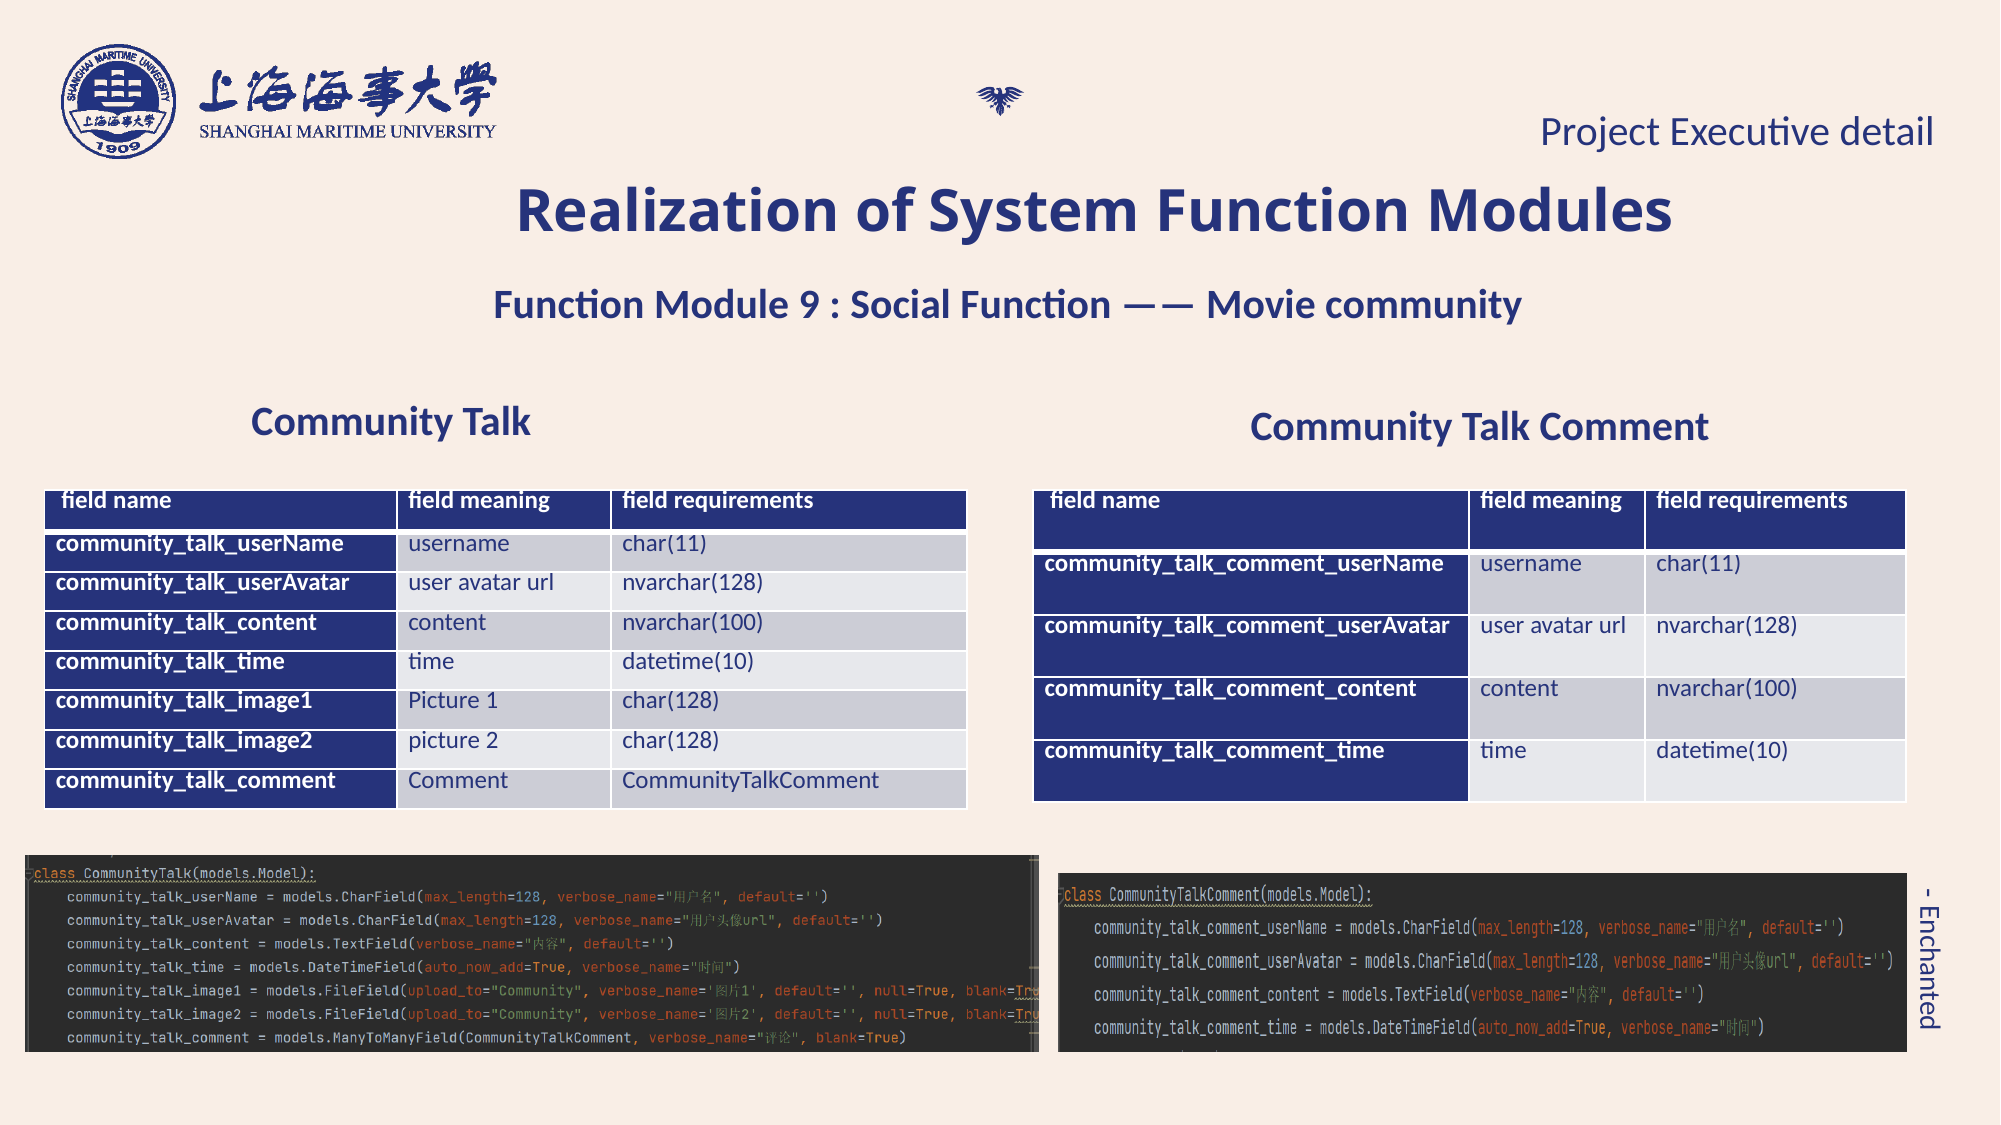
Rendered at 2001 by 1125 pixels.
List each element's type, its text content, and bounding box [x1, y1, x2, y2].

table_header field requirements [1646, 491, 1905, 549]
table_cell nvarchar(128) [612, 573, 966, 610]
text_box Project Executive detail [1372, 71, 1960, 161]
table_header field meaning [1470, 491, 1644, 549]
picture [0, 0, 576, 316]
table_cell community_talk_content [45, 612, 396, 650]
table_cell char(11) [612, 535, 966, 571]
text_box - Enchanted [1907, 873, 1975, 1085]
table_cell user avatar url [1470, 616, 1644, 676]
table_cell community_talk_comment_content [1034, 678, 1468, 739]
picture [1058, 873, 1907, 1052]
table_cell community_talk_comment_userAvatar [1034, 616, 1468, 676]
table_cell nvarchar(100) [1646, 678, 1905, 739]
table_cell username [1470, 555, 1644, 614]
table_cell community_talk_time [45, 652, 396, 689]
table_cell Picture 1 [398, 691, 610, 729]
text_box Function Module 9 : Social Function —— Movie community [478, 244, 1570, 335]
table_cell char(128) [612, 691, 966, 729]
table_cell community_talk_userName [45, 535, 396, 571]
table_cell picture 2 [398, 731, 610, 768]
text_box Community Talk Comment [1235, 365, 1830, 456]
text_box [975, 86, 1025, 117]
table_header field meaning [398, 491, 610, 529]
table_cell nvarchar(100) [612, 612, 966, 650]
table_cell time [1470, 741, 1644, 801]
table_cell content [1470, 678, 1644, 739]
table_cell char(128) [612, 731, 966, 768]
table_cell community_talk_image1 [45, 691, 396, 729]
table_cell CommunityTalkComment [612, 770, 966, 808]
table_cell Comment [398, 770, 610, 808]
text_box Realization of System Function Modules [576, 130, 1849, 251]
table_cell user avatar url [398, 573, 610, 610]
table_cell username [398, 535, 610, 571]
table_cell community_talk_userAvatar [45, 573, 396, 610]
table_cell content [398, 612, 610, 650]
table_cell community_talk_comment [45, 770, 396, 808]
table_cell community_talk_image2 [45, 731, 396, 768]
table_header field name [1034, 491, 1468, 549]
table_cell nvarchar(128) [1646, 616, 1905, 676]
table_cell community_talk_comment_time [1034, 741, 1468, 801]
text_box Community Talk [236, 361, 589, 451]
table_cell time [398, 652, 610, 689]
picture [25, 855, 1039, 1052]
table_header field name [45, 491, 396, 529]
table_cell datetime(10) [1646, 741, 1905, 801]
table_cell datetime(10) [612, 652, 966, 689]
table_header field requirements [612, 491, 966, 529]
table_cell community_talk_comment_userName [1034, 555, 1468, 614]
table_cell char(11) [1646, 555, 1905, 614]
